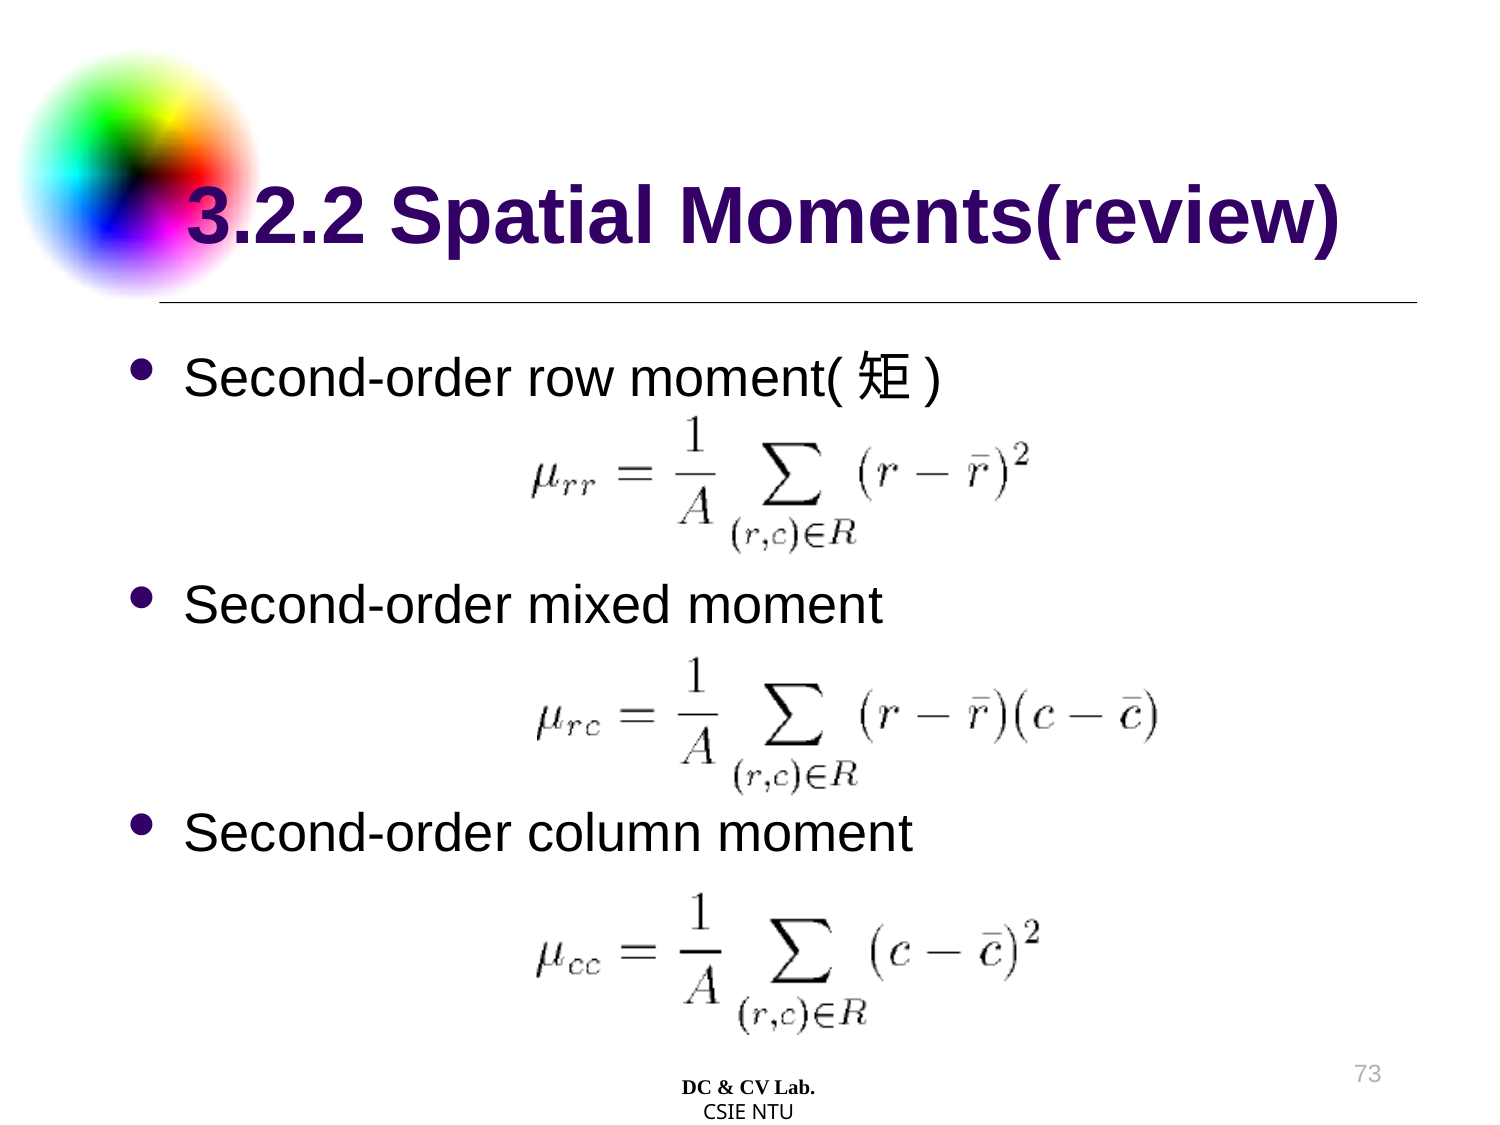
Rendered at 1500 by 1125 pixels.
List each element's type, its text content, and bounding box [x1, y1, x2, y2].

list Second-order row moment(矩) Second-order mixed moment Second-order column moment [112, 334, 1459, 1059]
title 3.2.2 Spatial Moments(review) [171, 54, 1500, 268]
picture [0, 42, 272, 318]
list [537, 649, 1164, 799]
footer DC & CV Lab. CSIE NTU [511, 1066, 987, 1125]
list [525, 408, 1034, 561]
picture [525, 883, 1046, 1035]
slide_number 73 [1059, 1042, 1397, 1103]
